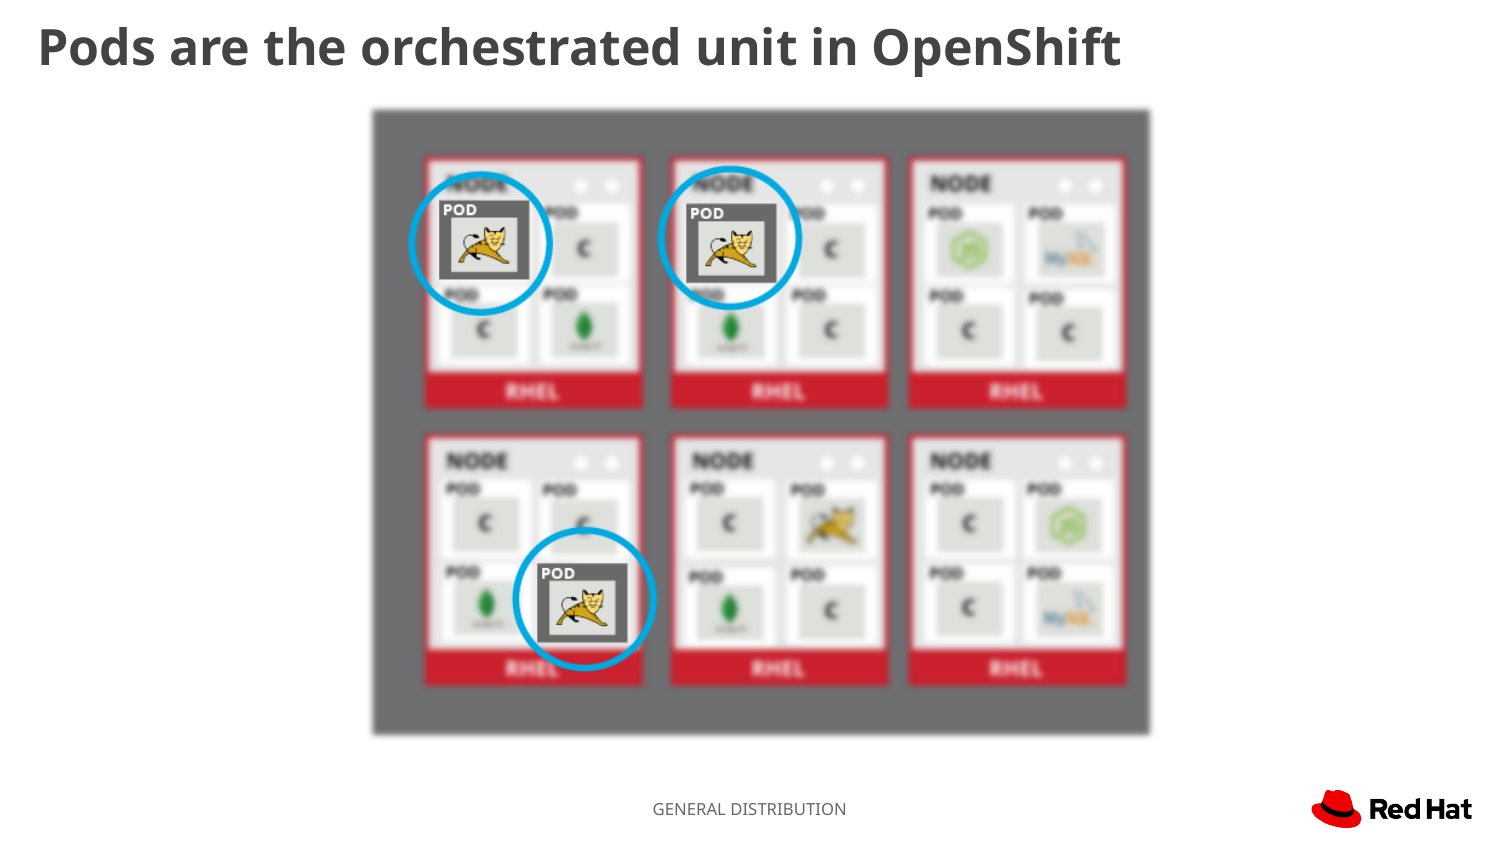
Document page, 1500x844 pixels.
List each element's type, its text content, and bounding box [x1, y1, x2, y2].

picture [1311, 790, 1472, 828]
title Pods are the orchestrated unit in OpenShift [22, 17, 1441, 75]
picture [328, 64, 1194, 779]
